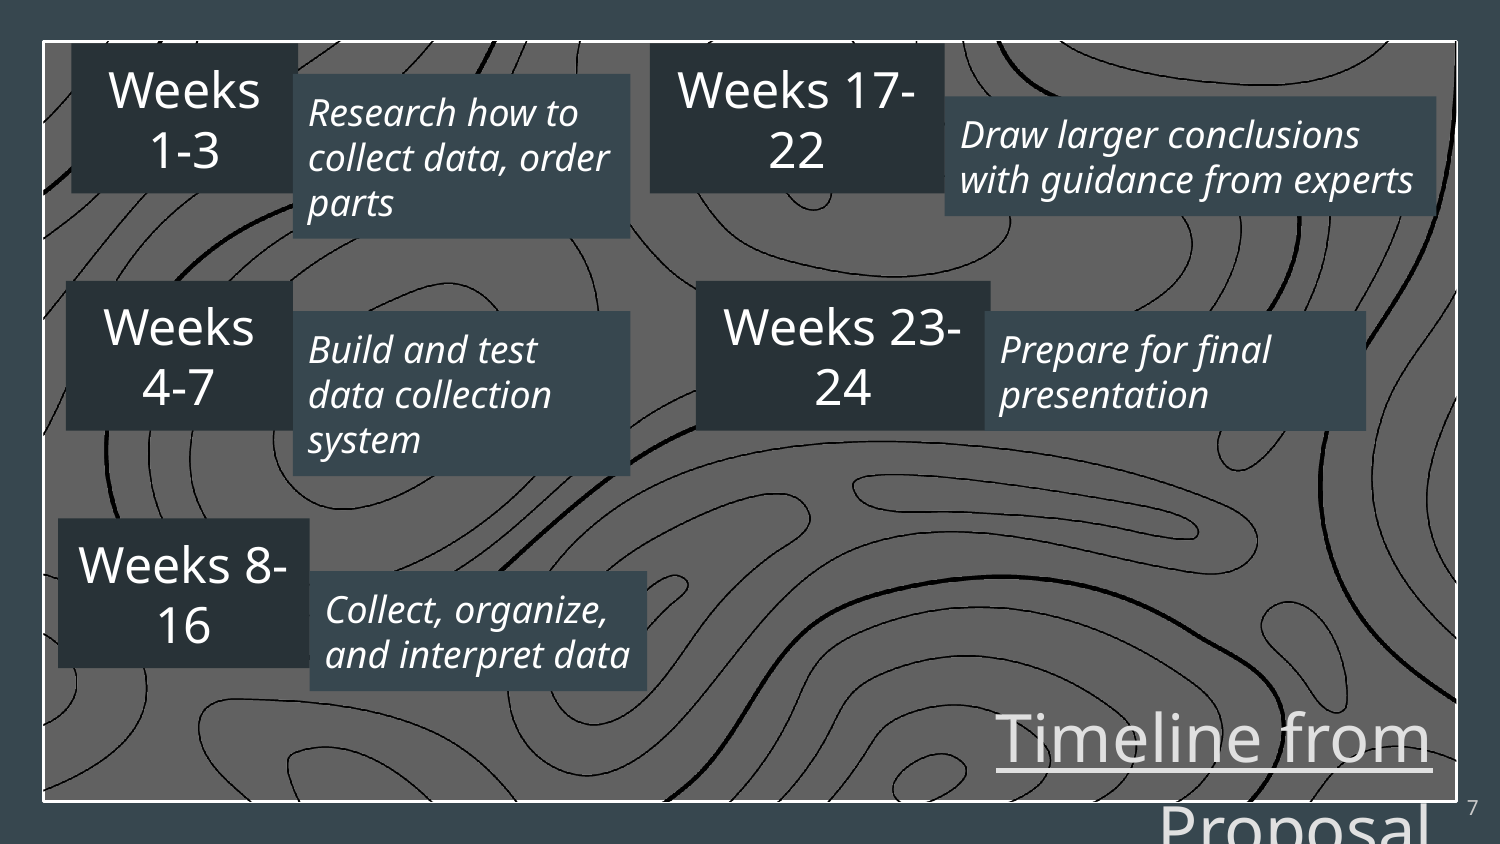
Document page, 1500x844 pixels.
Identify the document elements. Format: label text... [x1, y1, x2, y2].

picture [43, 41, 1457, 802]
text_box Build and test data collection system [292, 311, 631, 477]
text_box Weeks 1-3 [71, 43, 299, 194]
text_box Weeks 8-16 [58, 518, 310, 669]
text_box Research how to collect data, order parts [292, 73, 631, 239]
subtitle Timeline from Proposal [695, 668, 1449, 844]
text_box Weeks 17-22 [649, 43, 945, 194]
text_box Collect, organize, and interpret data [309, 571, 648, 692]
text_box Weeks 23-24 [695, 280, 991, 431]
text_box Draw larger conclusions with guidance from experts [944, 96, 1437, 217]
slide_number ‹#› [1449, 779, 1494, 844]
text_box Weeks 4-7 [65, 280, 293, 431]
text_box Prepare for final presentation [984, 311, 1367, 431]
